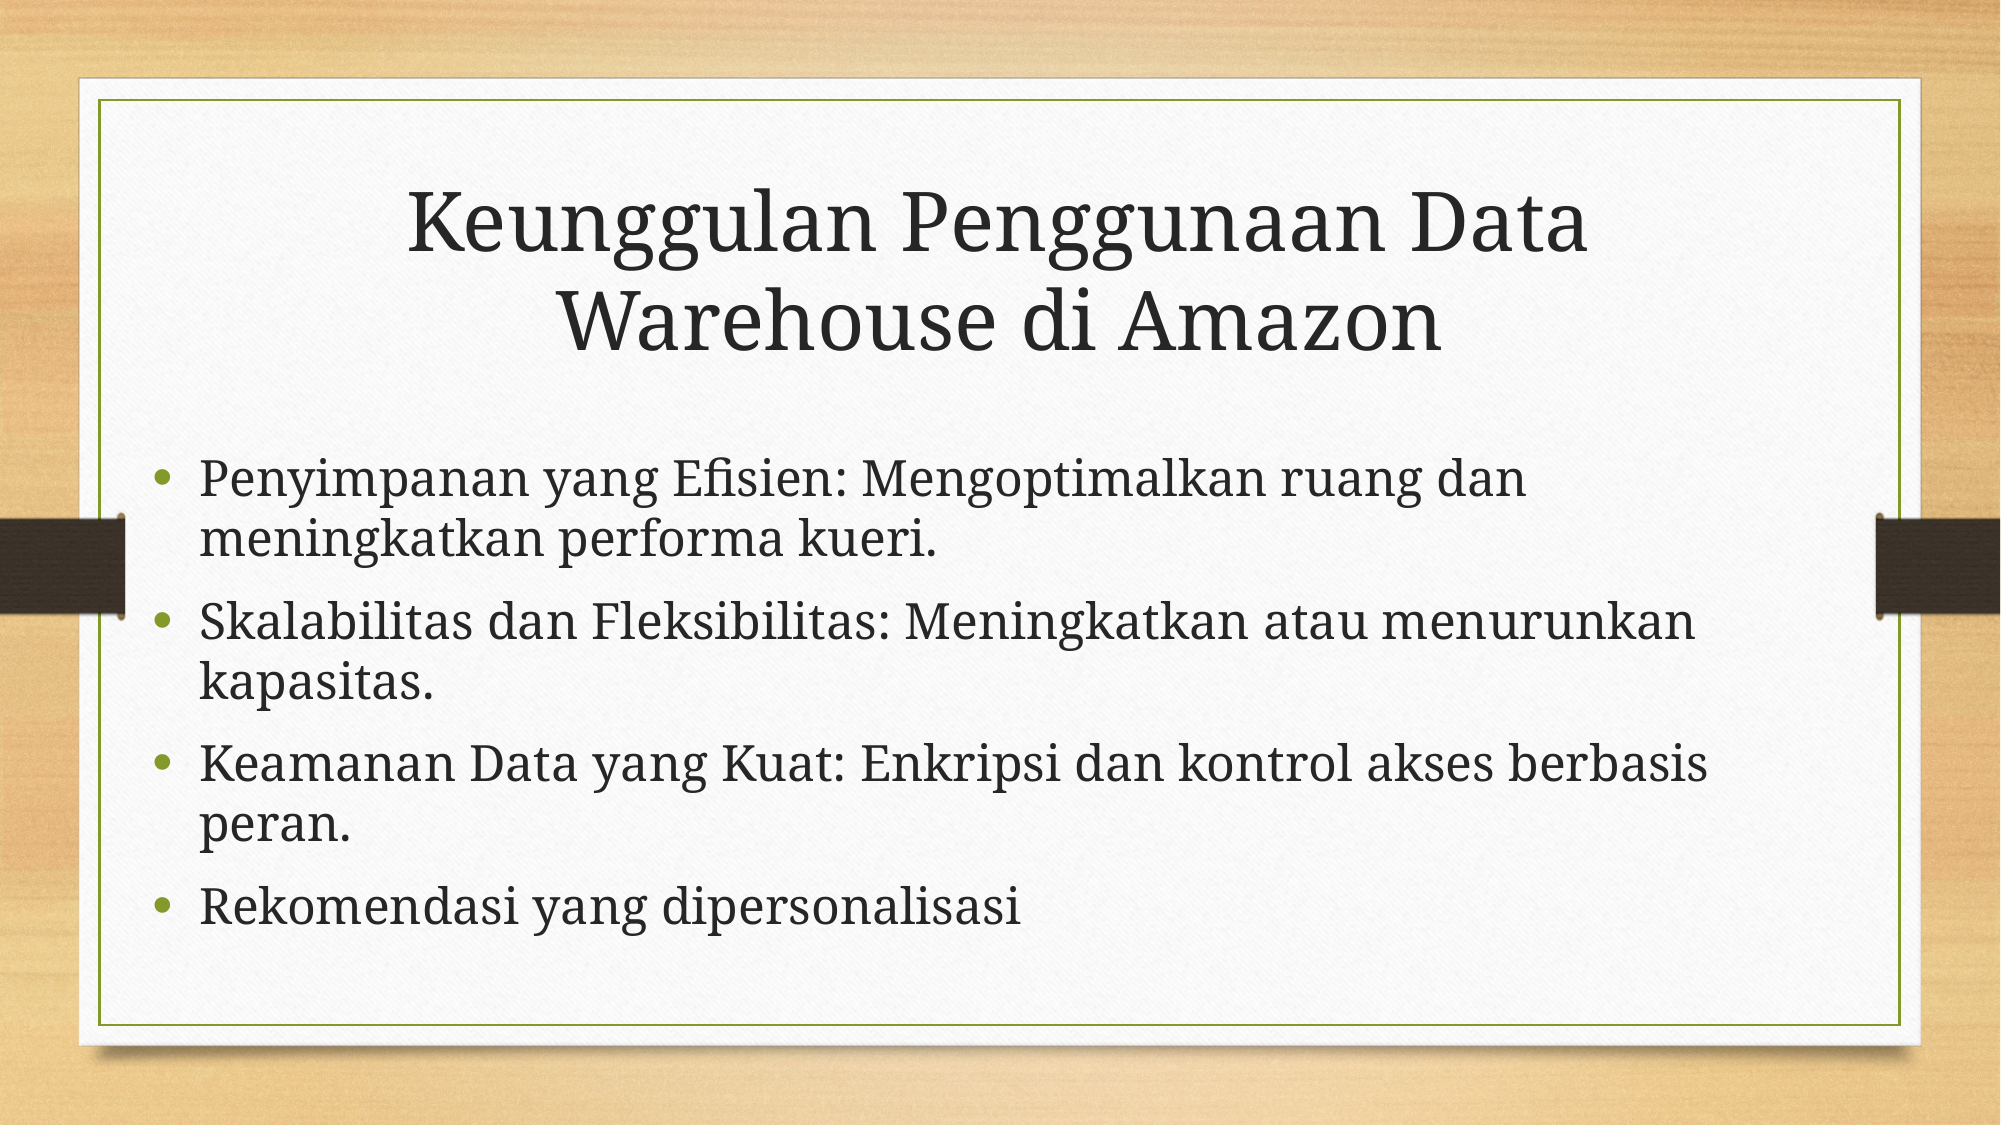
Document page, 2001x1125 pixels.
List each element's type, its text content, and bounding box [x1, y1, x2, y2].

list Penyimpanan yang Efisien: Mengoptimalkan ruang dan meningkatkan performa kueri. Skalabilitas dan Fleksibilitas: Meningkatkan atau menurunkan kapasitas. Keamanan Data yang Kuat: Enkripsi dan kontrol akses berbasis peran. Rekomendasi yang dipersonalisasi [137, 439, 1863, 1014]
title Keunggulan Penggunaan Data Warehouse di Amazon [212, 161, 1788, 375]
picture [0, 0, 2001, 1125]
